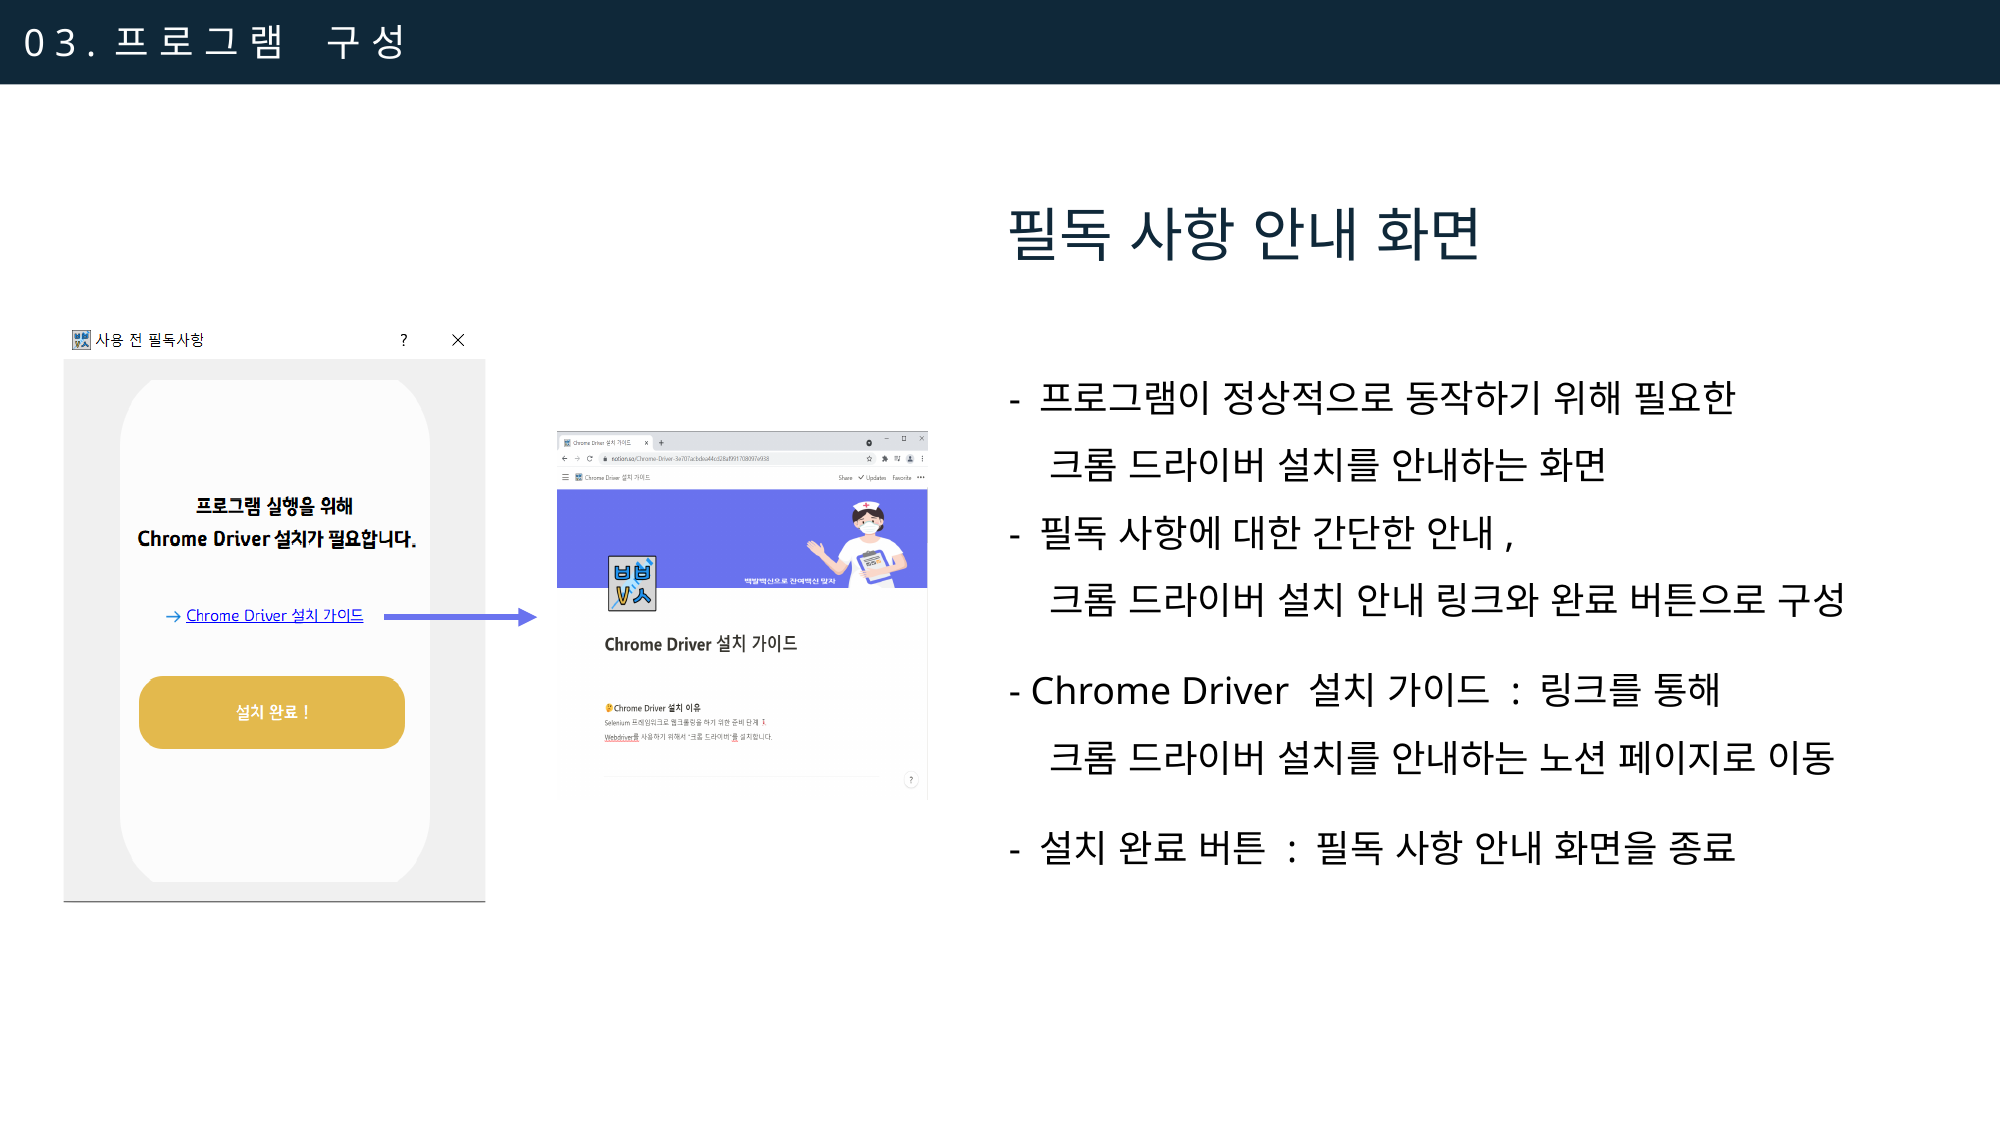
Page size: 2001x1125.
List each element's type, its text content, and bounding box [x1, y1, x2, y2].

picture [63, 322, 486, 903]
text_box - 프로그램이 정상적으로 동작하기 위해 필요한 크롬 드라이버 설치를 안내하는 화면 - 필독 사항에 대한 간단한 안내, 크롬 드라이버 설치 안내 링크와 완료 버튼으로 구성 - Chrome Driver 설치 가이드 : 링크를 통해 크롬 드라이버 설치를 안내하는 노션 페이지로 이동 - 설치 완료 버튼 : 필독 사항 안내 화면을 종료 [994, 322, 1863, 877]
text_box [0, 0, 2000, 85]
text_box 필독 사항 안내 화면 [991, 191, 1498, 276]
picture [557, 431, 928, 800]
